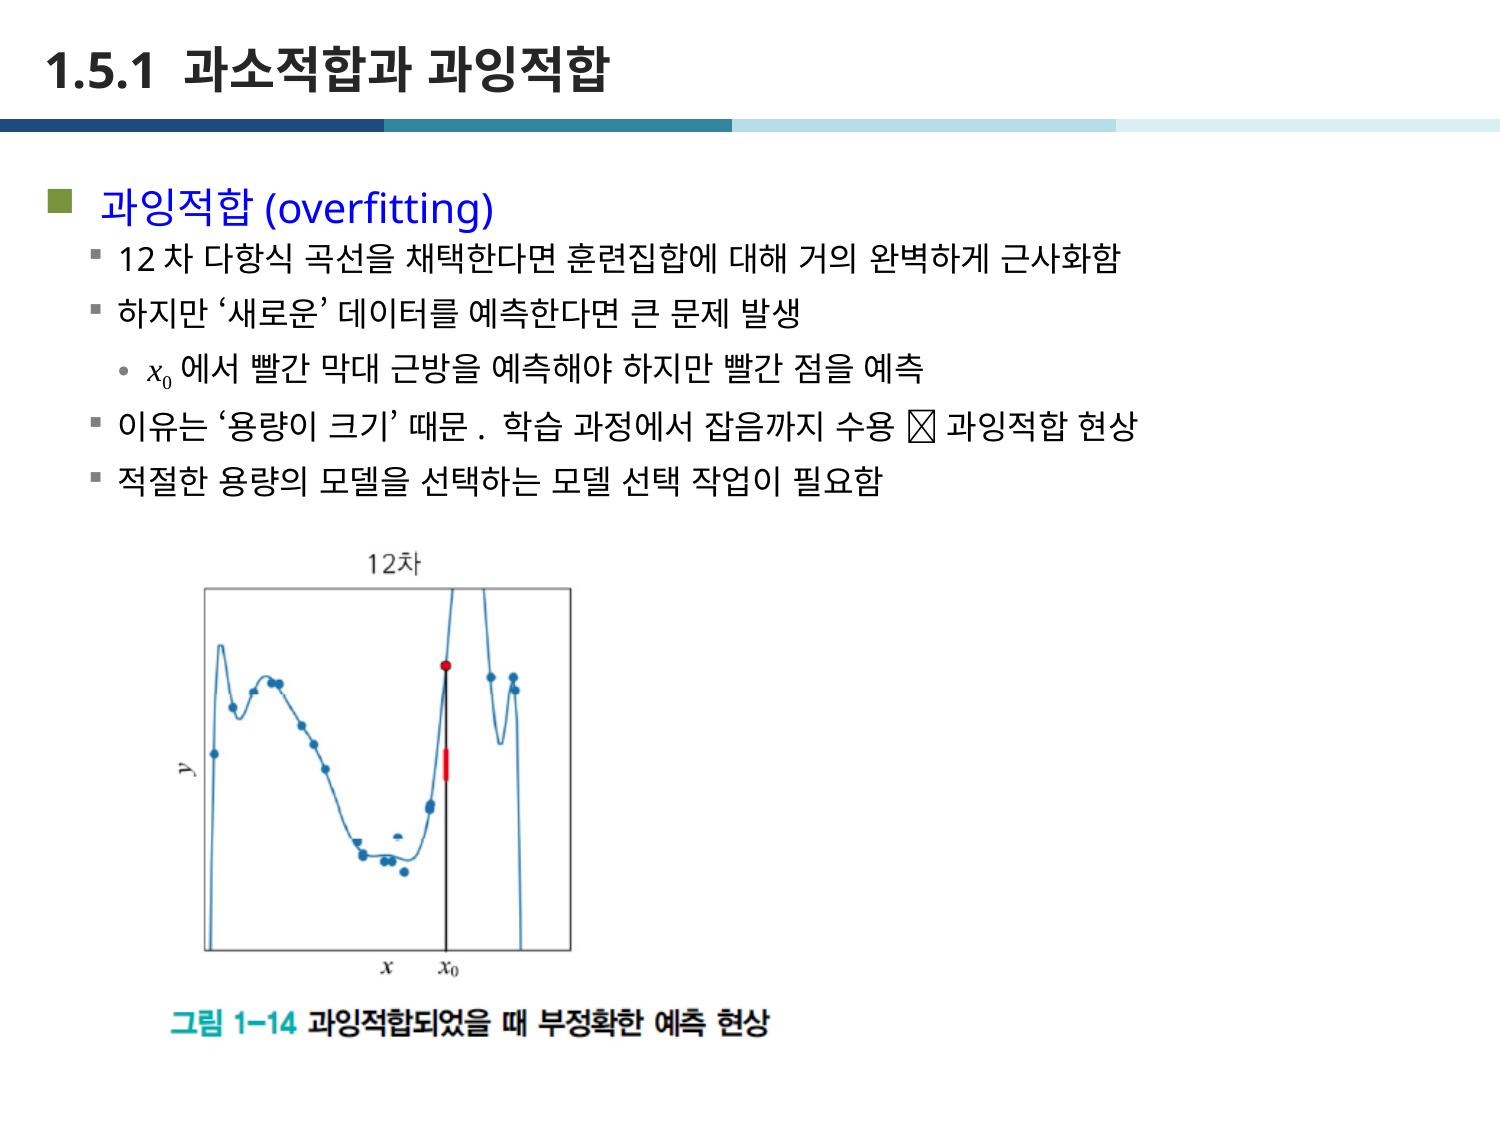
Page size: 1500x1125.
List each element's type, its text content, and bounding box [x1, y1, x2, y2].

title 1.5.1 과소적합과 과잉적합 [29, 23, 1270, 114]
list 과잉적합(overfitting) 12차 다항식 곡선을 채택한다면 훈련집합에 대해 거의 완벽하게 근사화함 하지만 ‘새로운’ 데이터를 예측한다면 큰 문제 발생 x0에서 빨간 막대 근방을 예측해야 하지만 빨간 점을 예측 이유는 ‘용량이 크기’ 때문. 학습 과정에서 잡음까지 수용  과잉적합 현상 적절한 용량의 모델을 선택하는 모델 선택 작업이 필요함 [29, 148, 1471, 1083]
picture [168, 550, 777, 1048]
